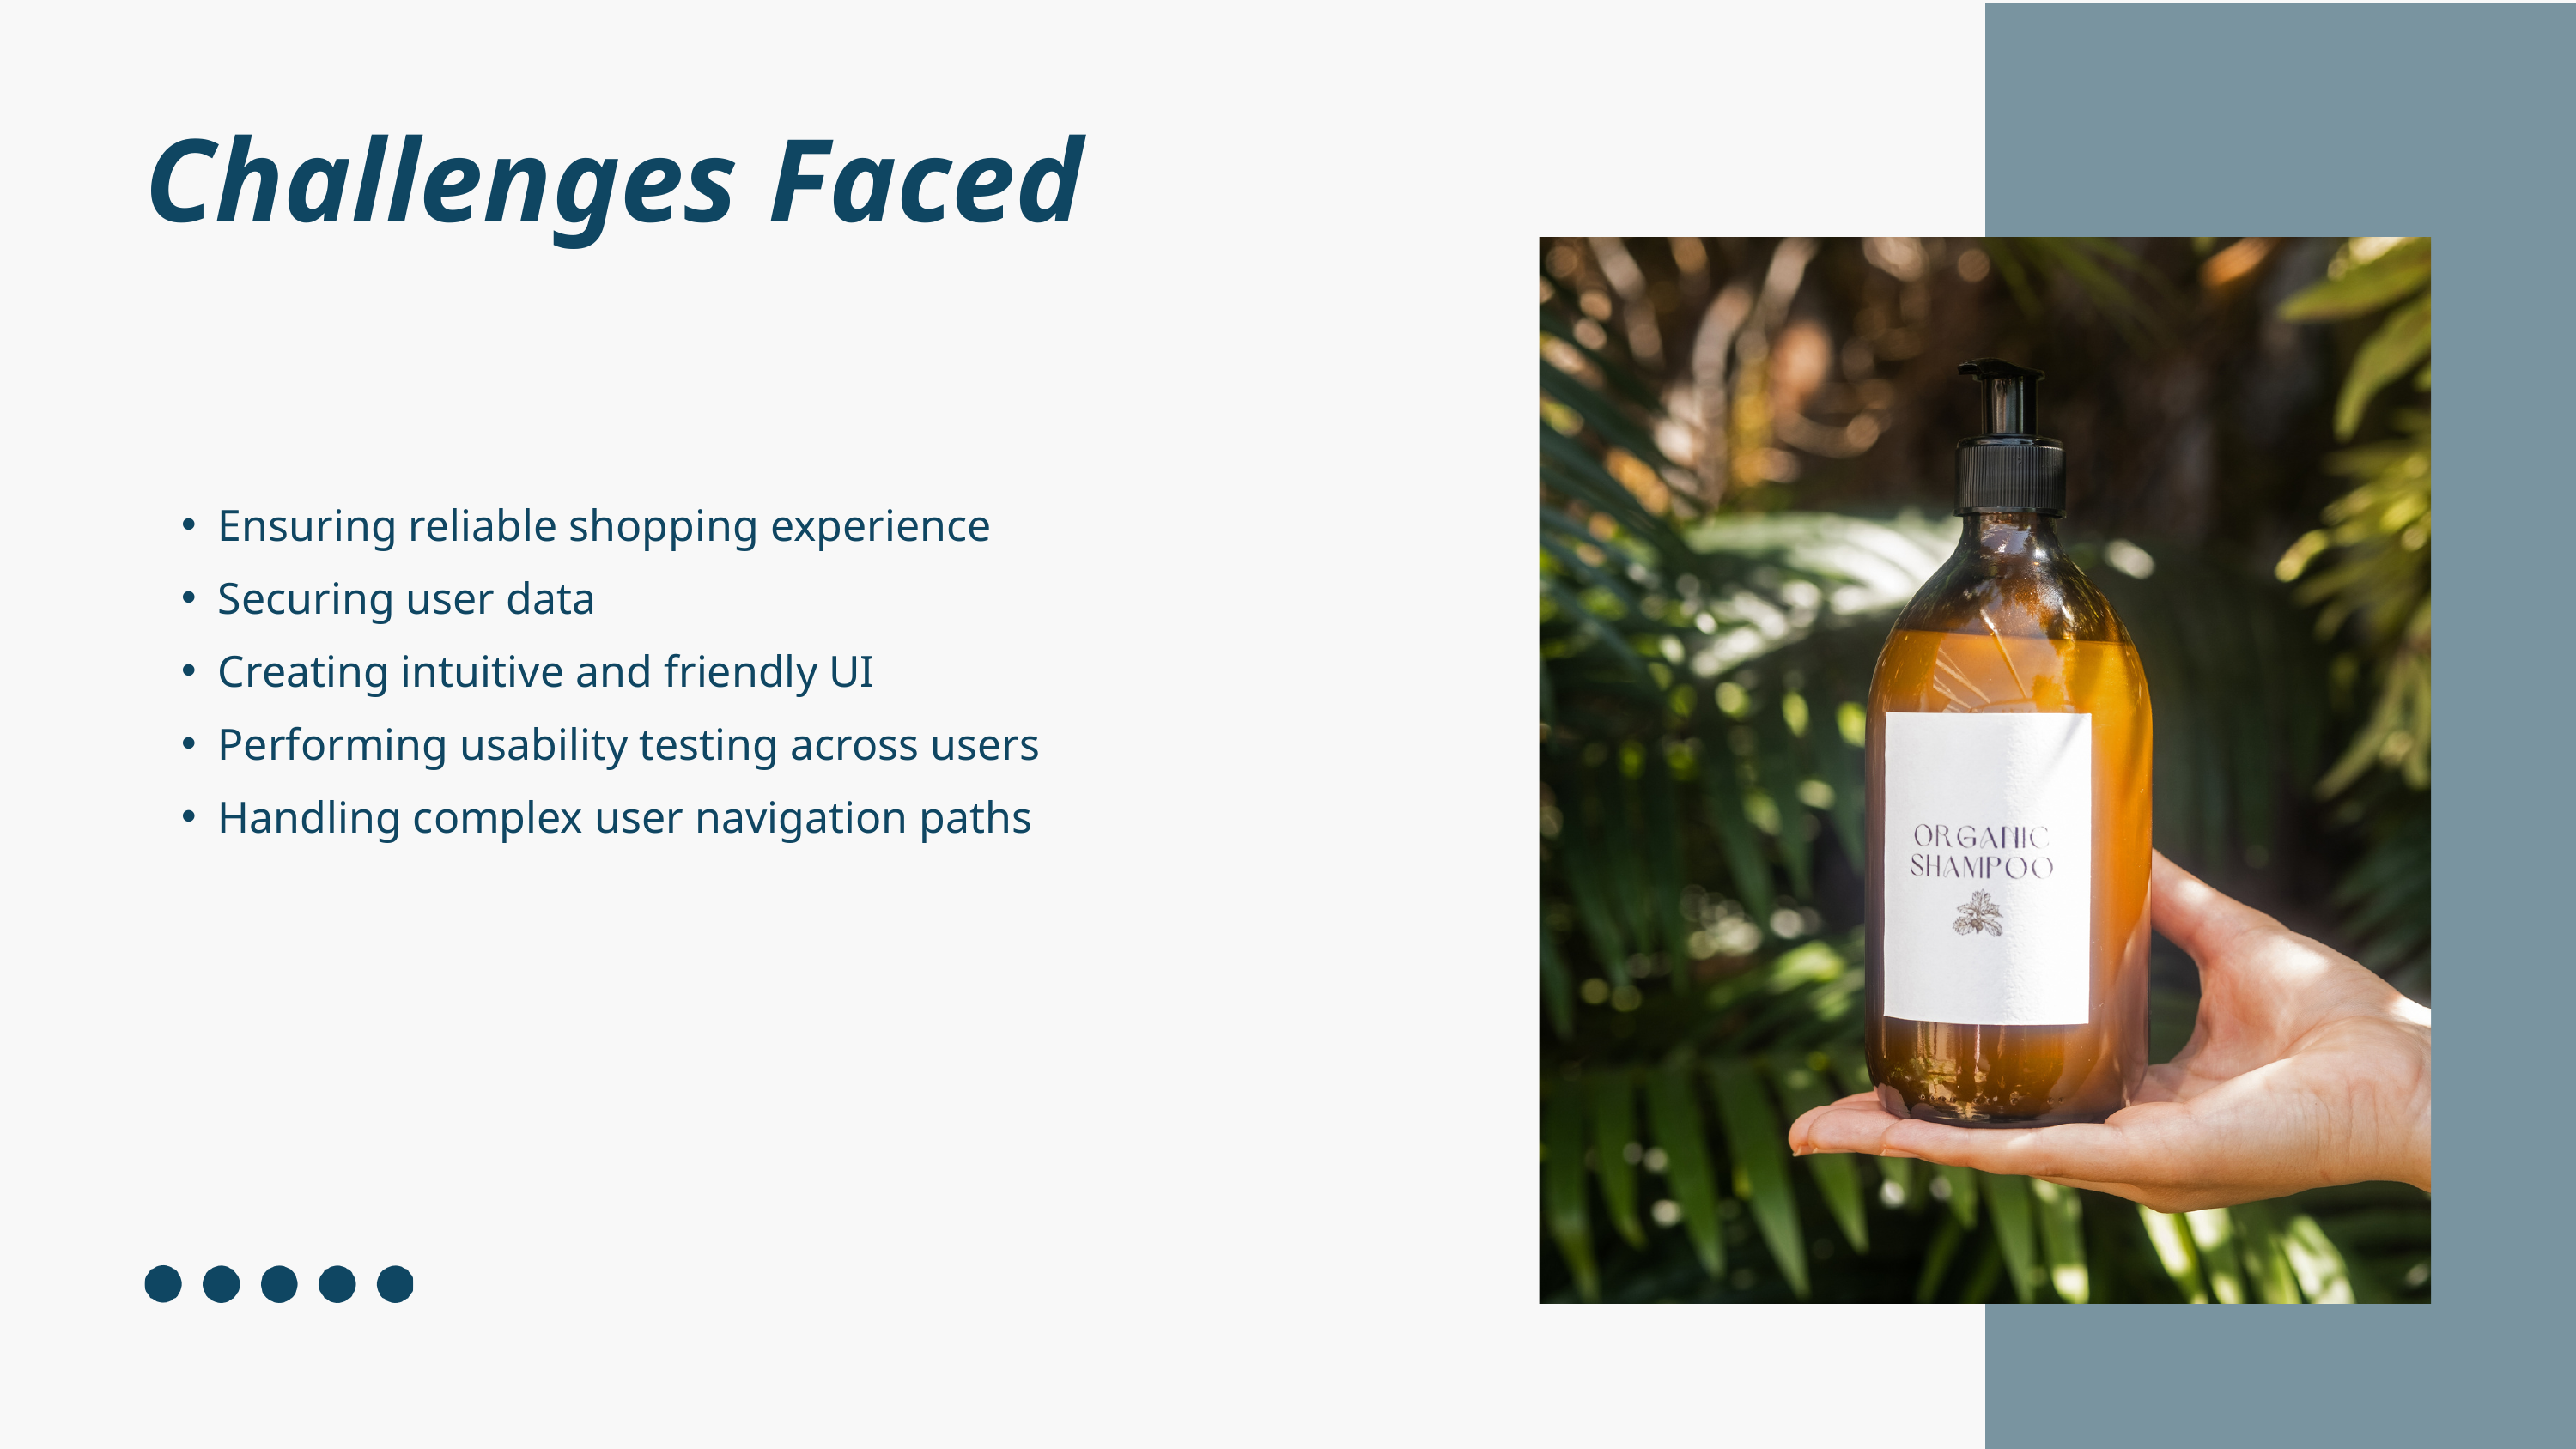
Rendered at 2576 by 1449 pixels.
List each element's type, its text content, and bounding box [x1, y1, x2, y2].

text_box [144, 1264, 414, 1304]
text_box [1539, 237, 2432, 1304]
text_box Ensuring reliable shopping experience Securing user data Creating intuitive and friendly UI Performing usability testing across users Handling complex user navigation paths [144, 476, 1122, 915]
text_box Challenges Faced [144, 84, 1468, 246]
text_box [1984, 2, 2576, 1449]
